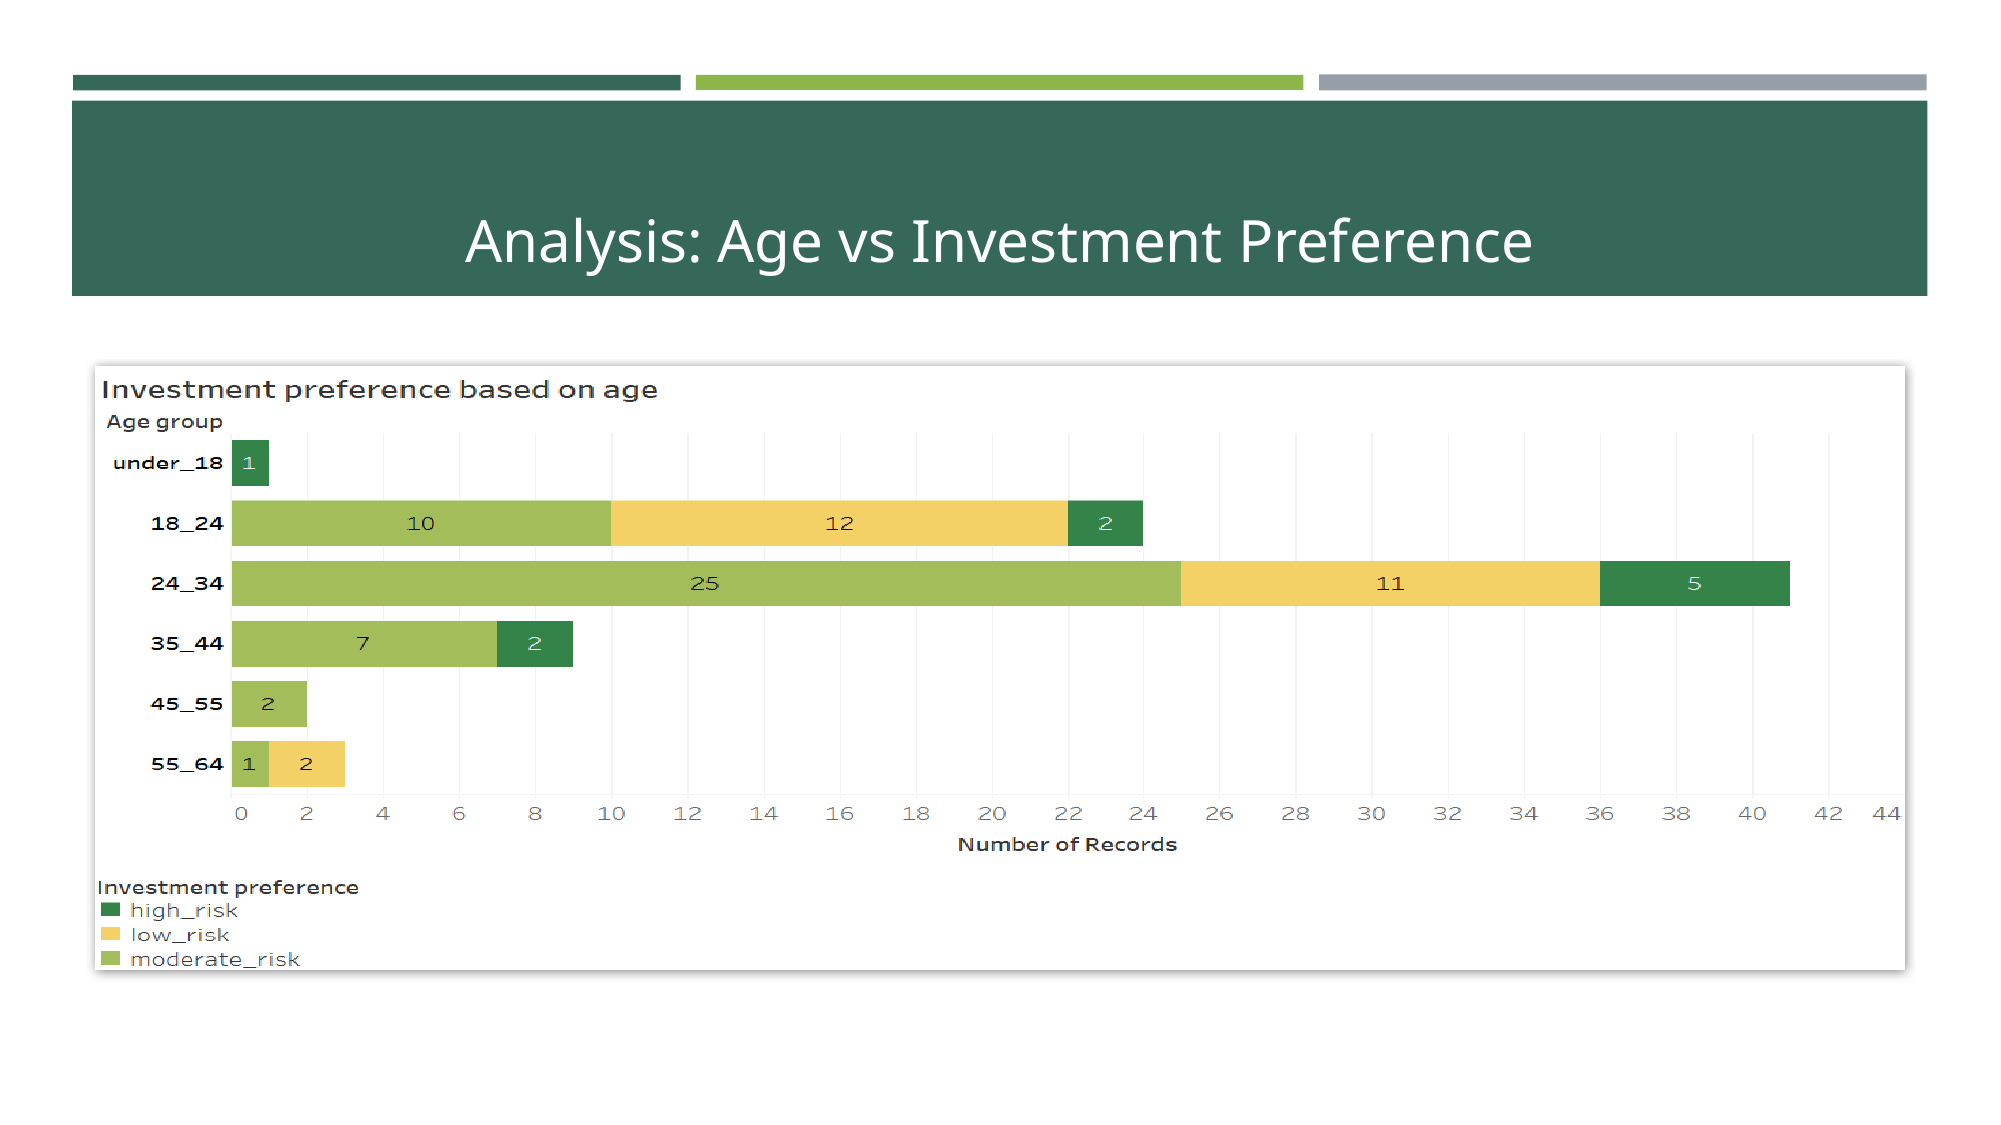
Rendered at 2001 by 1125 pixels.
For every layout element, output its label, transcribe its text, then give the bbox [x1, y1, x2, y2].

picture [94, 365, 1905, 970]
title Analysis: Age vs Investment Preference [95, 115, 1905, 282]
